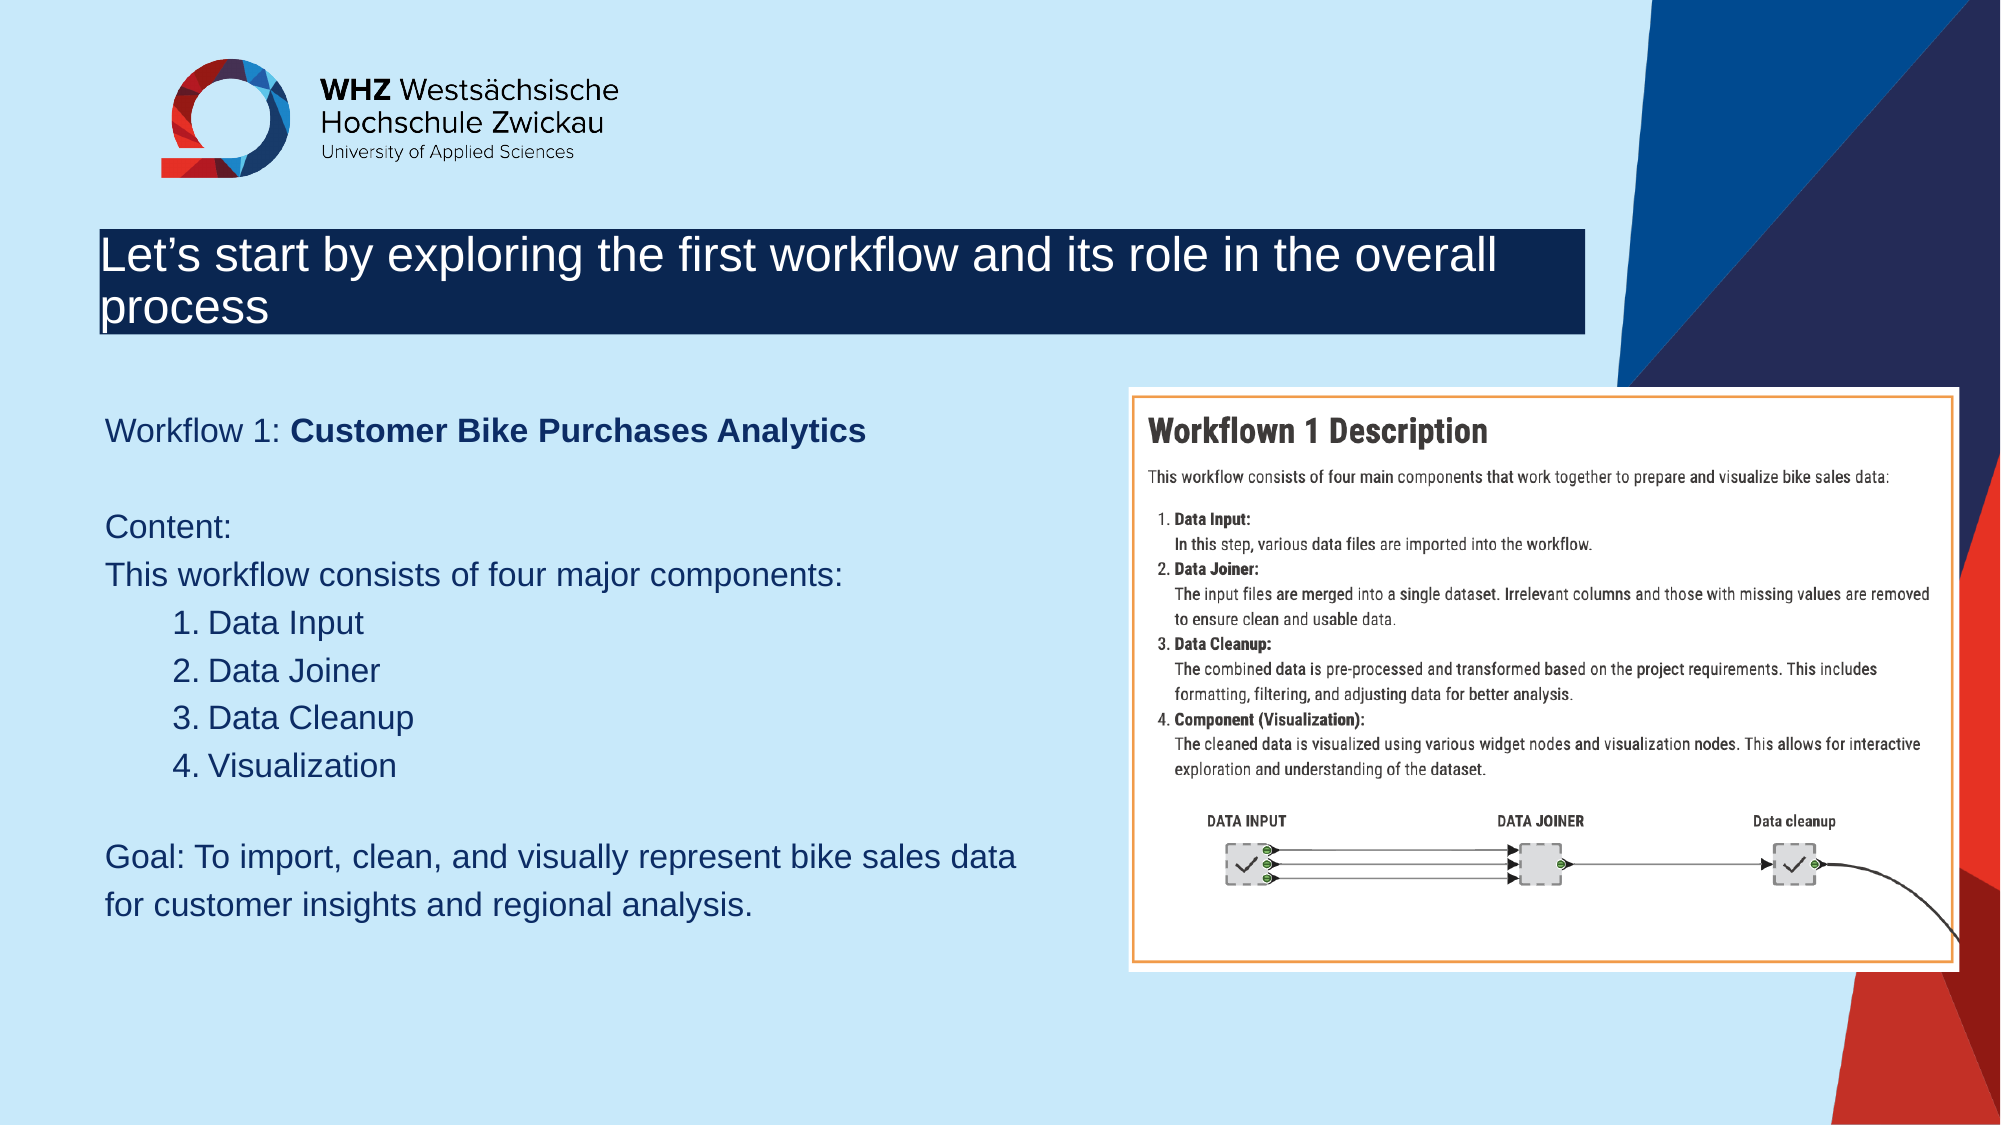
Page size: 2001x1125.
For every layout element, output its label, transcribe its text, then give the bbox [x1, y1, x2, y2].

title Let’s start by exploring the first workflow and its role in the overall process [98, 228, 1586, 336]
picture [1128, 0, 2001, 1124]
text_box Workflow 1: Customer Bike Purchases Analytics Content: This workflow consists of four major components: Data Input Data Joiner Data Cleanup Visualization Goal: To import, clean, and visually represent bike sales data for customer insights and regional analysis. [104, 401, 1031, 986]
picture [102, 0, 672, 228]
